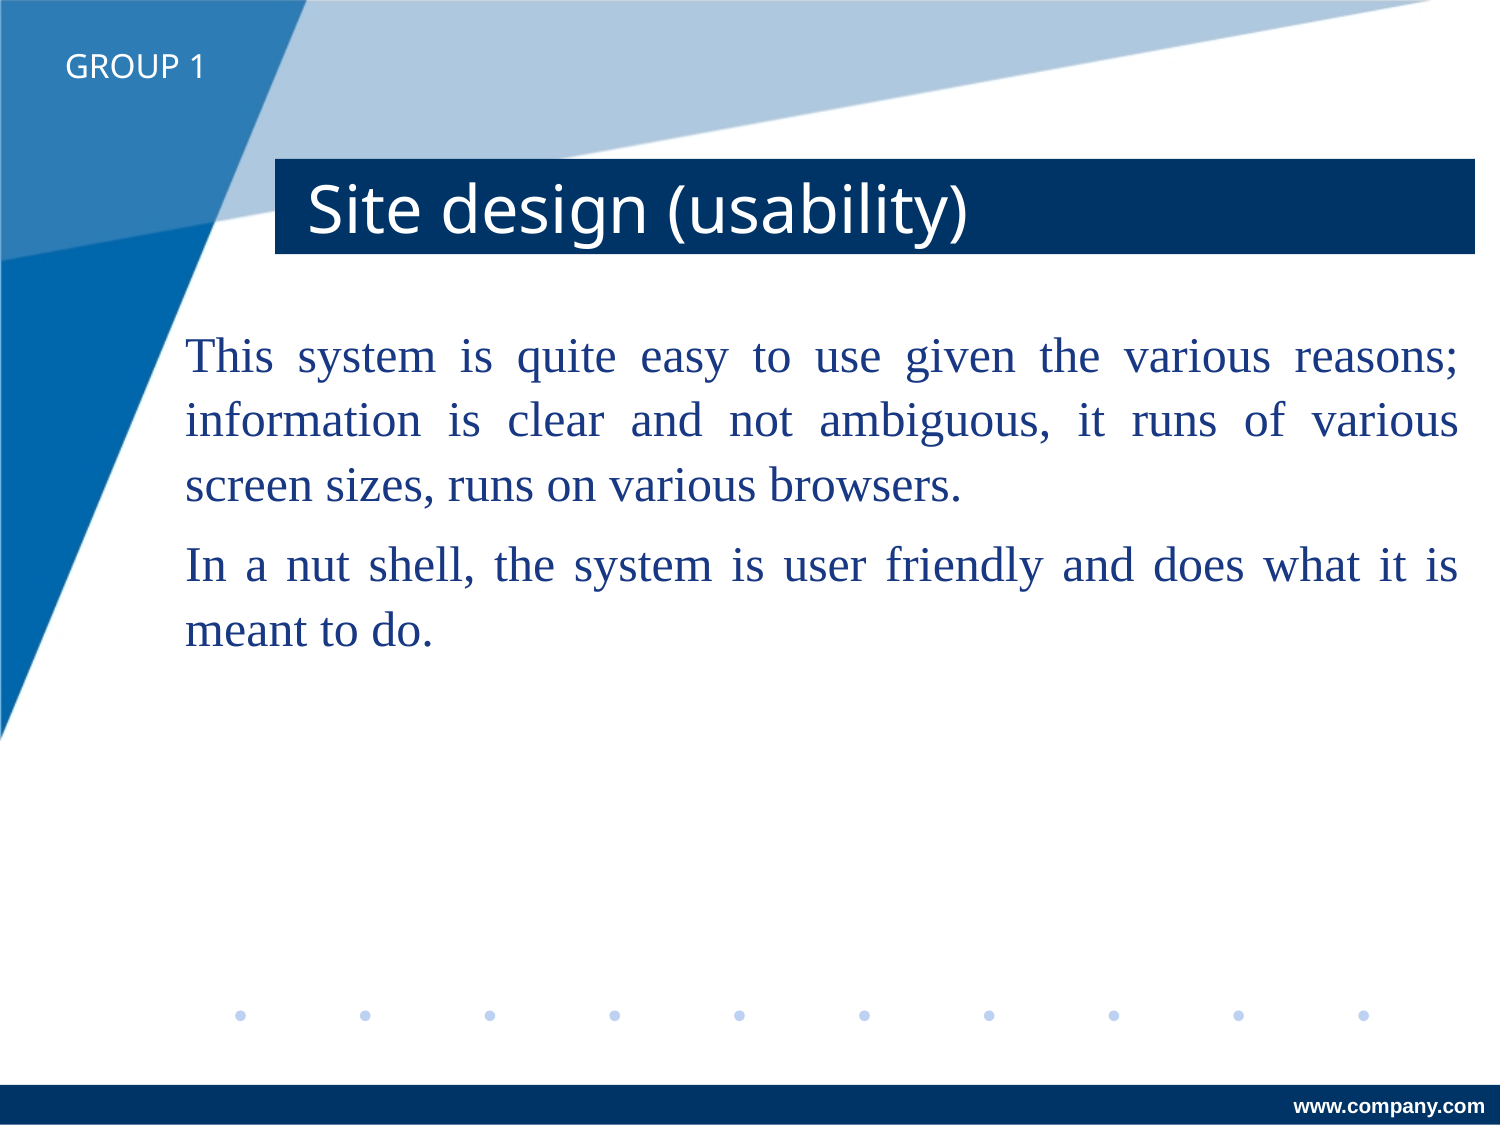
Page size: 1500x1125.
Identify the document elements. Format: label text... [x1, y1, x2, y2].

title Site design (usability) [275, 158, 1475, 255]
picture [0, 0, 1500, 842]
list This system is quite easy to use given the various reasons; information is clear and not ambiguous, it runs of various screen sizes, runs on various browsers. In a nut shell, the system is user friendly and does what it is meant to do. [170, 310, 1475, 1047]
text_box GROUP 1 [50, 37, 427, 93]
